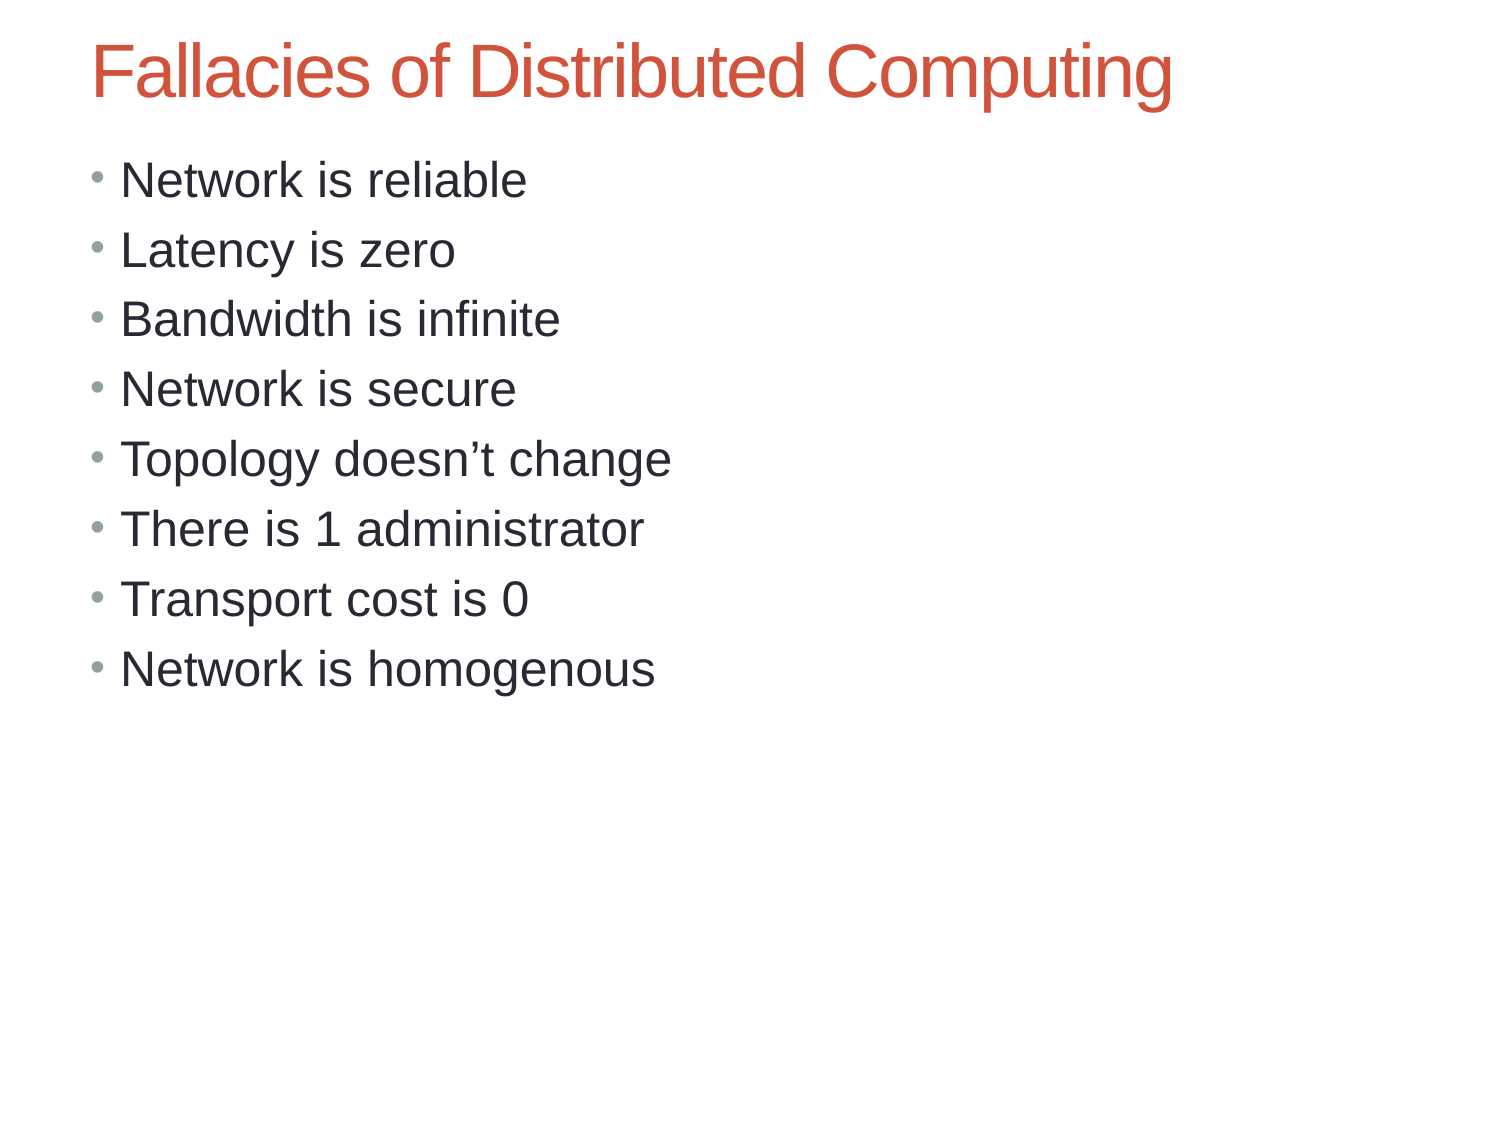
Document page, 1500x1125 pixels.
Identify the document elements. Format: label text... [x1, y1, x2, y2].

title Fallacies of Distributed Computing [75, 14, 1425, 121]
list Network is reliable Latency is zero Bandwidth is infinite Network is secure Topology doesn’t change There is 1 administrator Transport cost is 0 Network is homogenous [75, 139, 1425, 1063]
